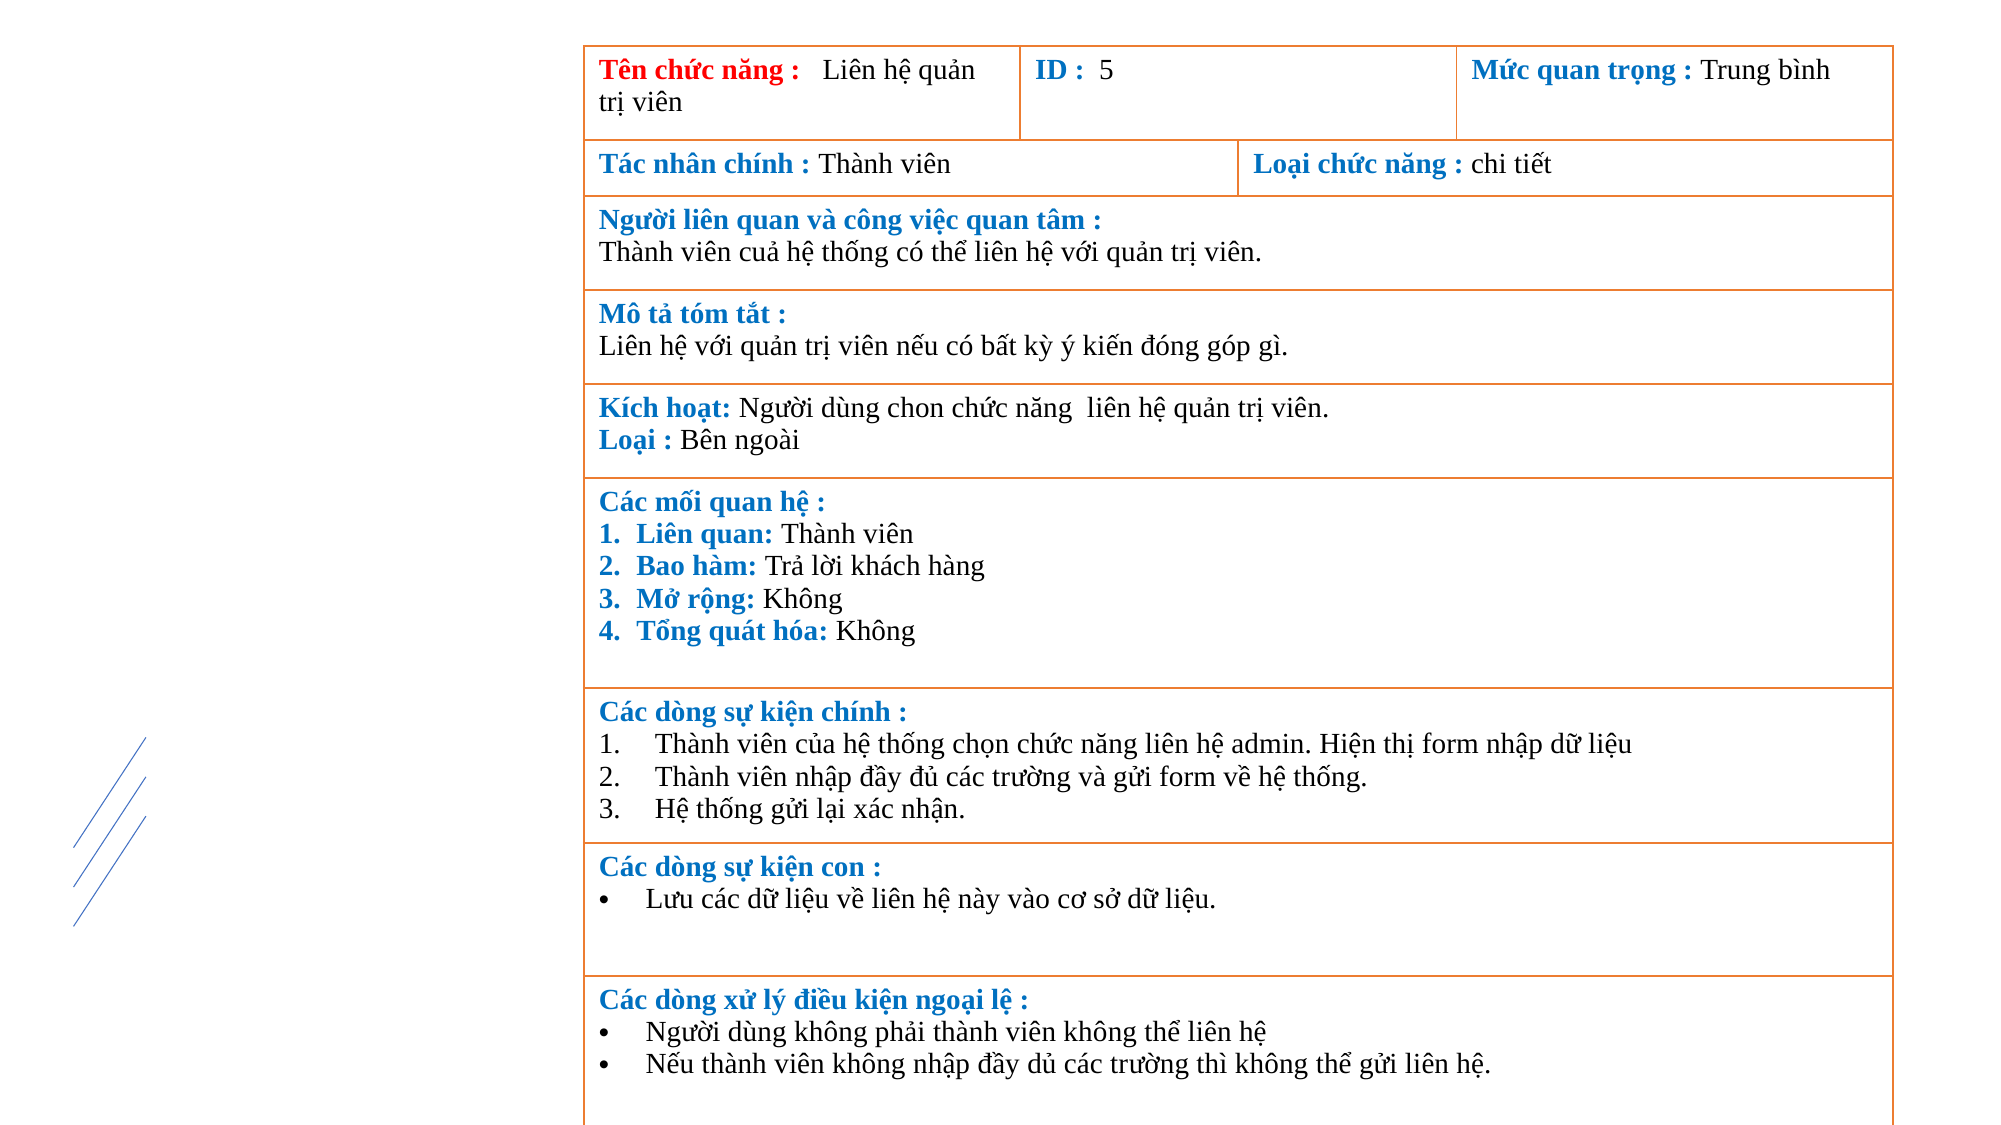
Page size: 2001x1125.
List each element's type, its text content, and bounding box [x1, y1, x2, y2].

table_cell Các dòng xử lý điều kiện ngoại lệ : Người dùng không phải thành viên không thể liên hệ Nếu thành viên không nhập đầy dủ các trường thì không thể gửi liên hệ. [585, 977, 1892, 1125]
table_cell Các dòng sự kiện con : Lưu các dữ liệu về liên hệ này vào cơ sở dữ liệu. [585, 844, 1892, 975]
table_cell Kích hoạt: Người dùng chon chức năng liên hệ quản trị viên. Loại : Bên ngoài [585, 385, 1892, 477]
table_header Tên chức năng : Liên hệ quản trị viên [585, 47, 1019, 139]
table_cell Mô tả tóm tắt : Liên hệ với quản trị viên nếu có bất kỳ ý kiến đóng góp gì. [585, 291, 1892, 383]
table_cell Loại chức năng : chi tiết [1239, 141, 1892, 195]
table_cell Người liên quan và công việc quan tâm : Thành viên cuả hệ thống có thể liên hệ với quản trị viên. [585, 197, 1892, 289]
table_cell Các mối quan hệ : Liên quan: Thành viên Bao hàm: Trả lời khách hàng Mở rộng: Không Tổng quát hóa: Không [585, 479, 1892, 687]
table_cell Tác nhân chính : Thành viên [585, 141, 1237, 195]
table_header ID : 5 [1021, 47, 1456, 139]
table_cell Các dòng sự kiện chính : Thành viên của hệ thống chọn chức năng liên hệ admin. Hiện thị form nhập dữ liệu Thành viên nhập đầy đủ các trường và gửi form về hệ thống. Hệ thống gửi lại xác nhận. [585, 689, 1892, 842]
table_header Mức quan trọng : Trung bình [1457, 47, 1892, 139]
